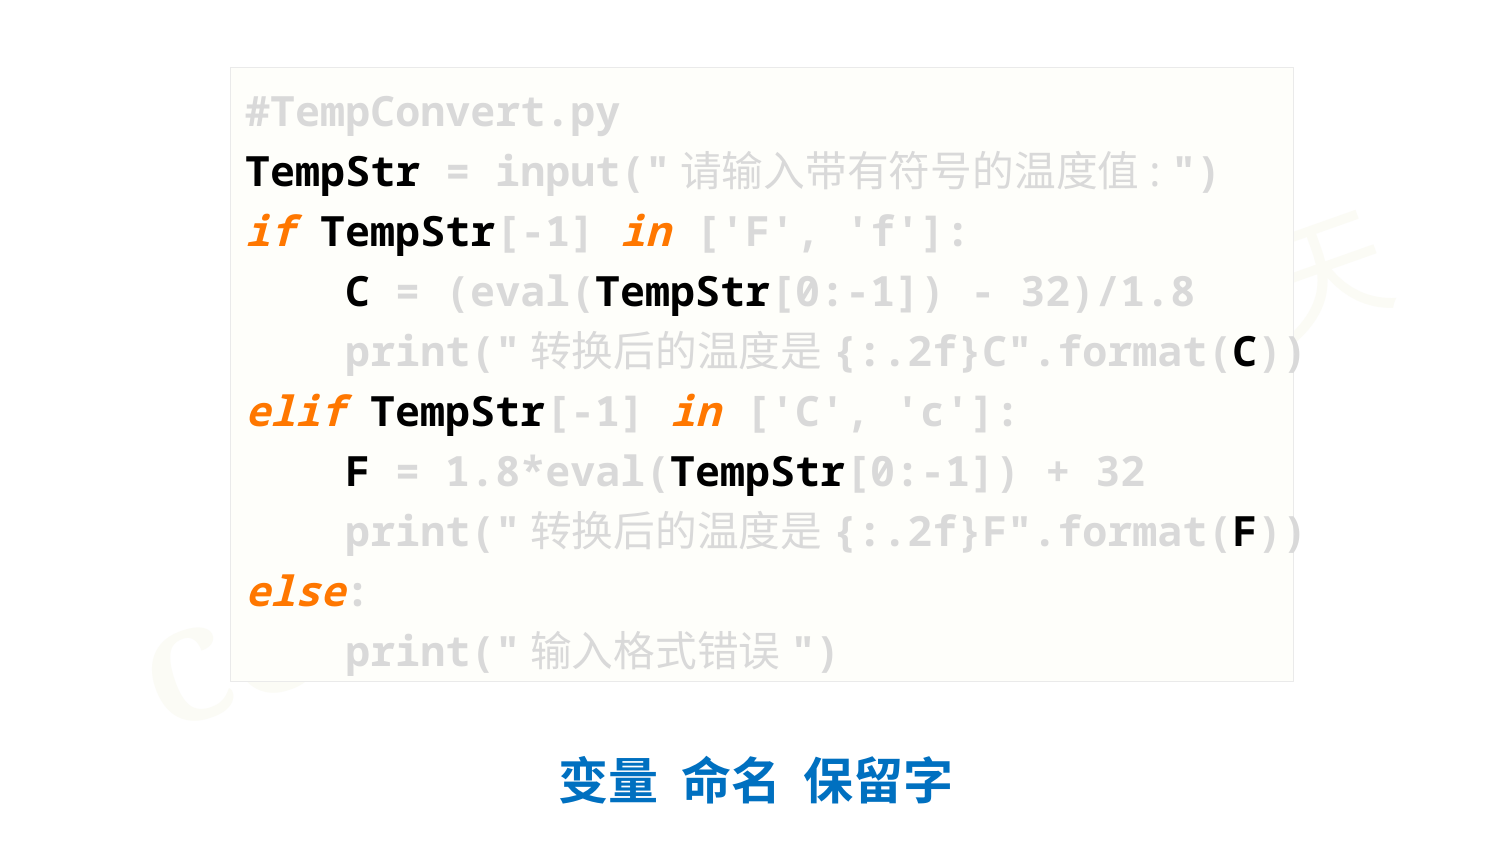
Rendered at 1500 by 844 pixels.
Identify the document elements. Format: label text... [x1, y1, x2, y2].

text_box #TempConvert.py TempStr = input("请输入带有符号的温度值: ") if TempStr[-1] in ['F', 'f']: C = (eval(TempStr[0:-1]) - 32)/1.8 print("转换后的温度是{:.2f}C".format(C)) elif TempStr[-1] in ['C', 'c']: F = 1.8*eval(TempStr[0:-1]) + 32 print("转换后的温度是{:.2f}F".format(F)) else: print("输入格式错误") [230, 67, 1294, 681]
text_box 变量 命名 保留字 [88, 681, 1424, 817]
